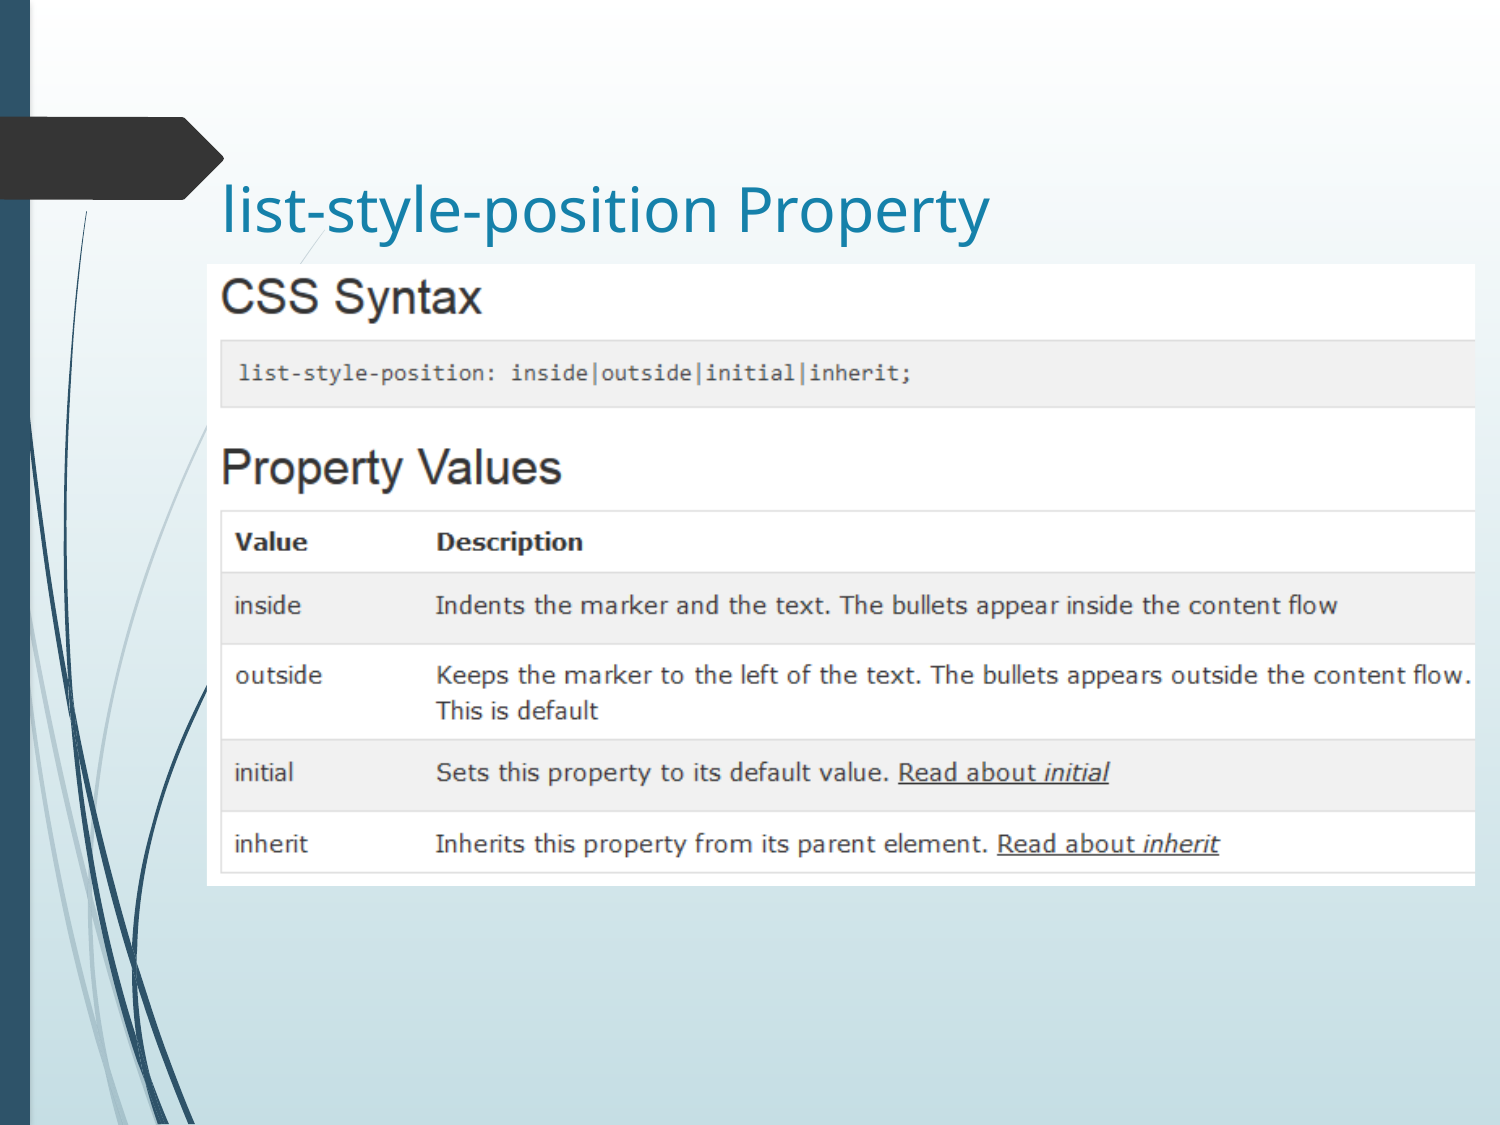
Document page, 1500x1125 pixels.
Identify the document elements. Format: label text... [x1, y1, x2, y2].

title list-style-position Property [206, 162, 1428, 264]
picture [206, 264, 1476, 886]
